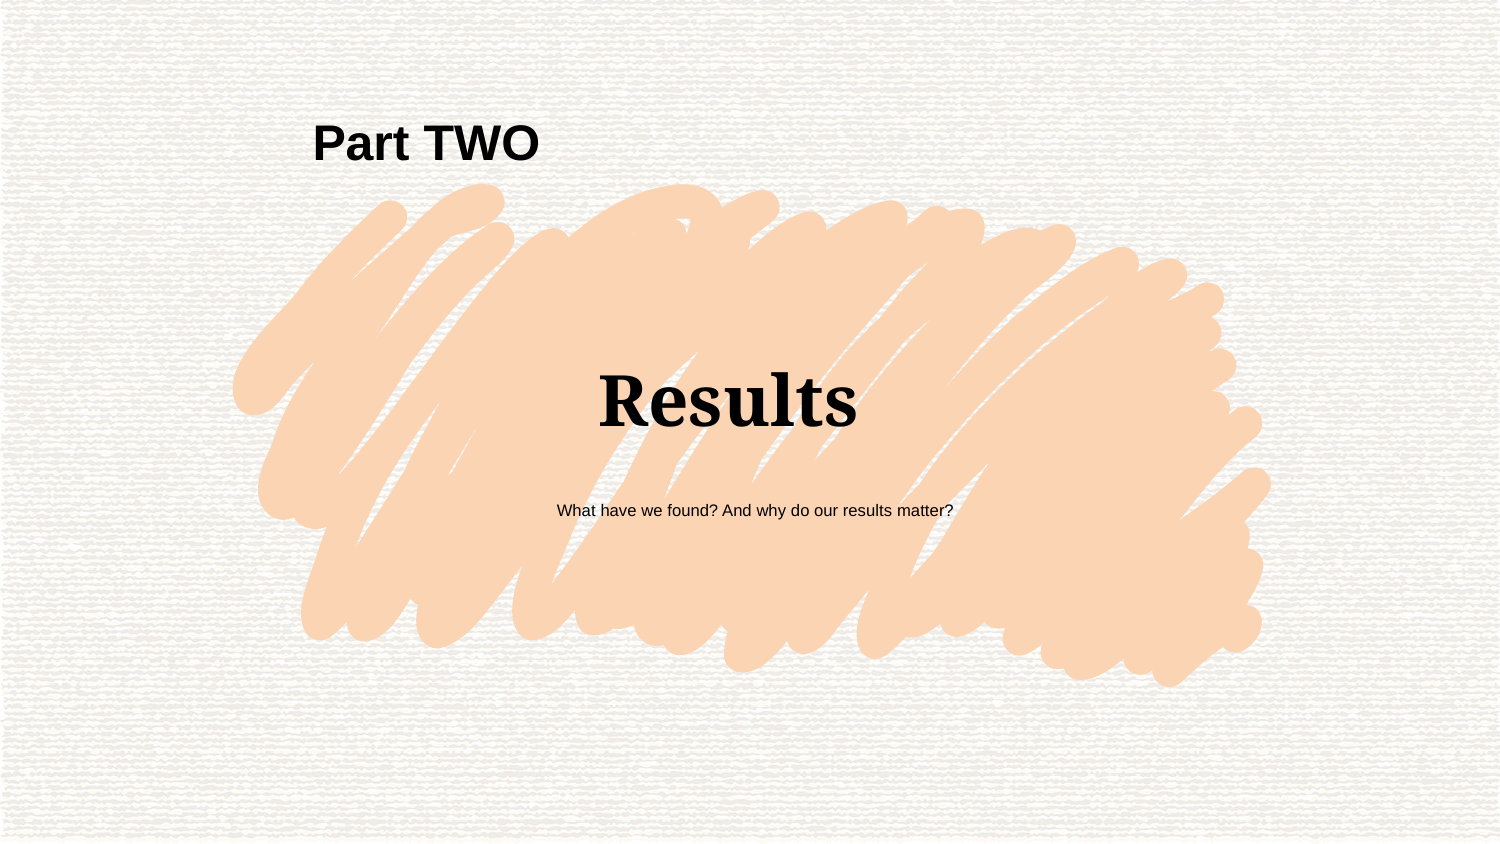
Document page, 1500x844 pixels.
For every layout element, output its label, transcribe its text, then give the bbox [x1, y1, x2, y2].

picture [0, 0, 1500, 844]
text_box Results [447, 348, 1011, 449]
text_box What have we found? And why do our results matter? [512, 492, 999, 528]
text_box [232, 184, 1271, 687]
text_box Part TWO [297, 102, 595, 178]
